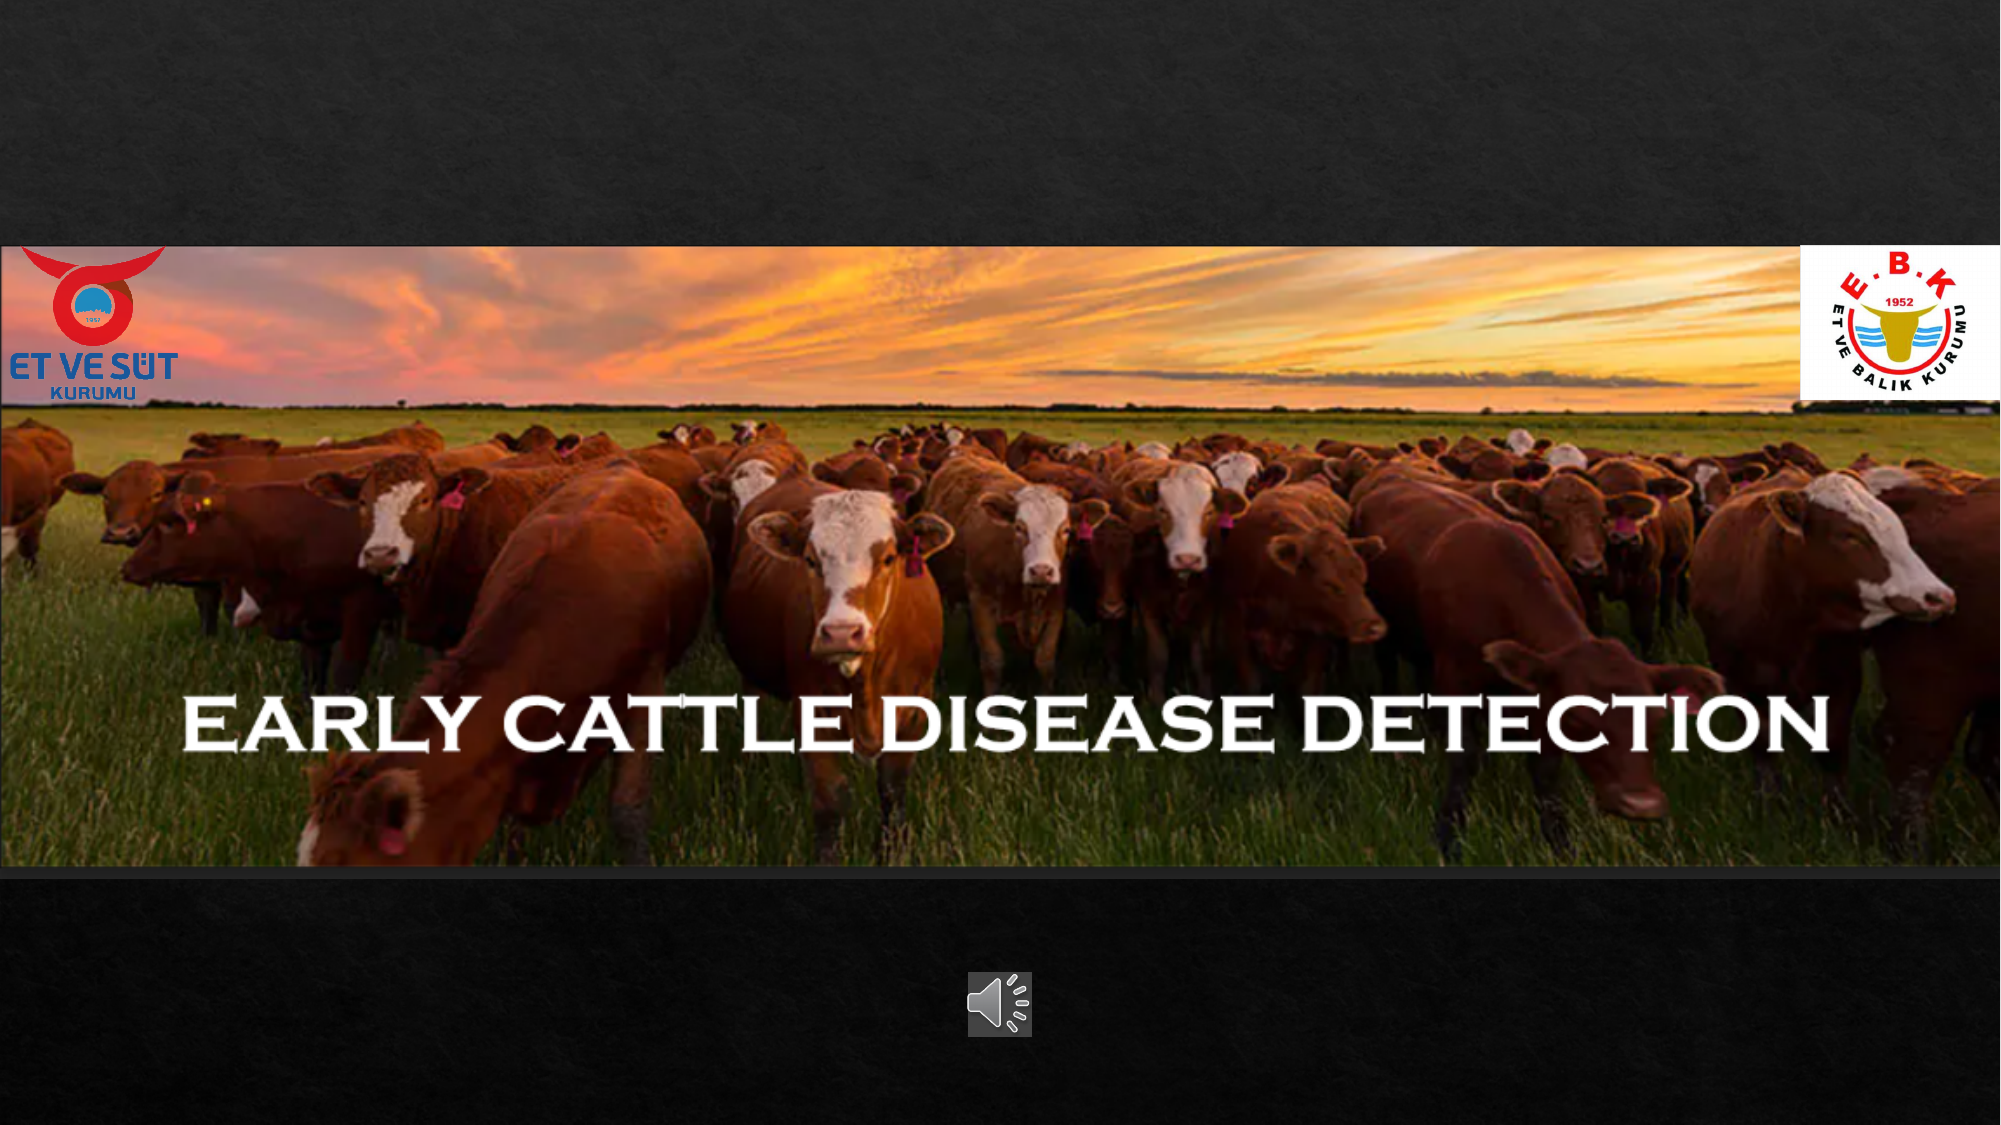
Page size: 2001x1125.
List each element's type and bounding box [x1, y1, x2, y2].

picture [966, 971, 1034, 1039]
picture [0, 244, 2000, 880]
